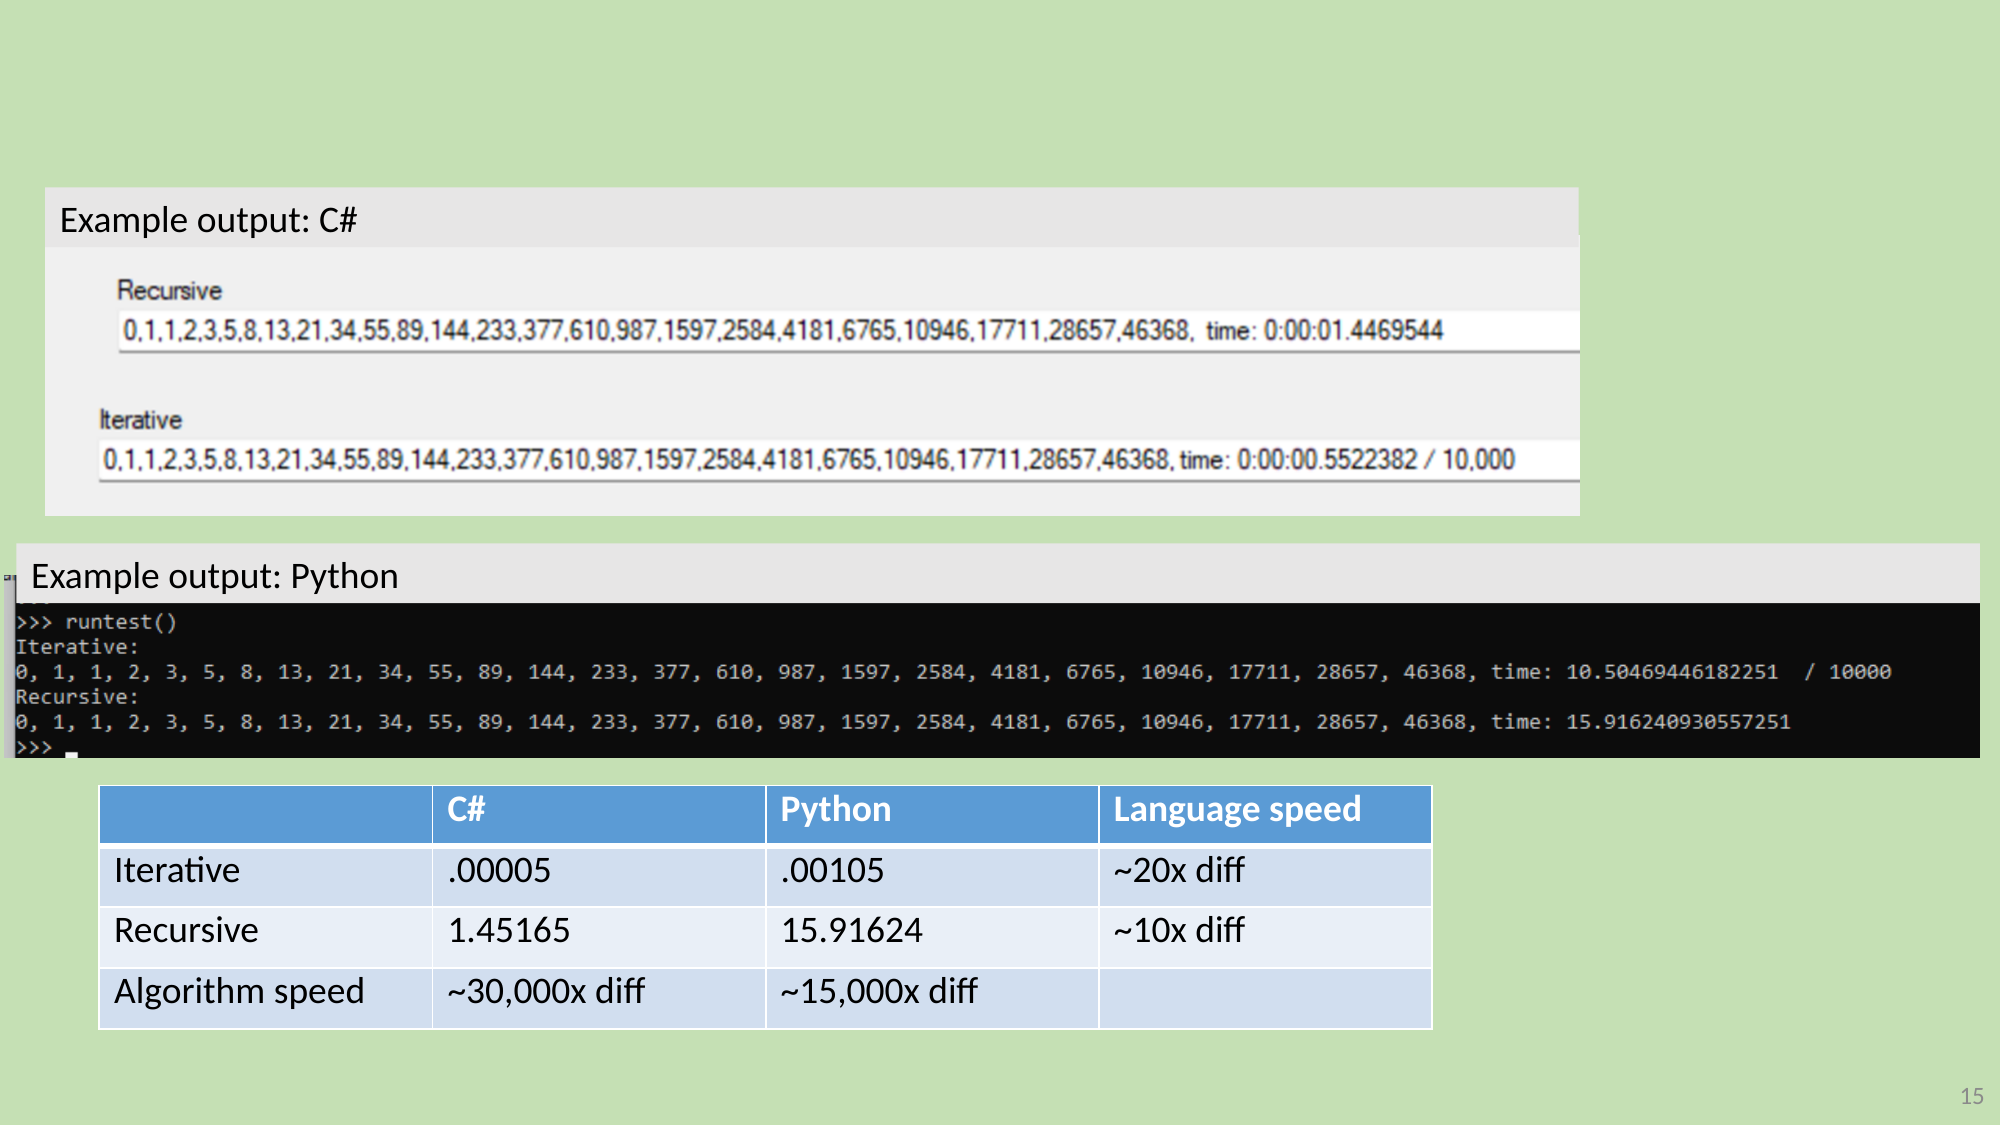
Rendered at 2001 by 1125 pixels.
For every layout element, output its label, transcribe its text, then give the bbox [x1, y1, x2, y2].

slide_number 15 [1550, 1065, 2000, 1125]
table_cell .00105 [767, 849, 1098, 906]
table_cell Iterative [100, 849, 432, 906]
table_header C# [433, 786, 765, 843]
table_cell 15.91624 [767, 908, 1098, 967]
table_cell [1100, 969, 1431, 1028]
text_box Example output: Python [16, 543, 1980, 575]
table_cell 1.45165 [433, 908, 765, 967]
table_header [100, 786, 432, 843]
picture [3, 575, 1981, 758]
table_cell Recursive [100, 908, 432, 967]
picture [45, 235, 1580, 516]
table_header Language speed [1100, 786, 1431, 843]
table_cell ~15,000x diff [767, 969, 1098, 1028]
table_cell ~10x diff [1100, 908, 1431, 967]
table_cell Algorithm speed [100, 969, 432, 1028]
table_cell ~20x diff [1100, 849, 1431, 906]
table_cell .00005 [433, 849, 765, 906]
text_box Example output: C# [45, 187, 1579, 235]
table_header Python [767, 786, 1098, 843]
table_cell ~30,000x diff [433, 969, 765, 1028]
